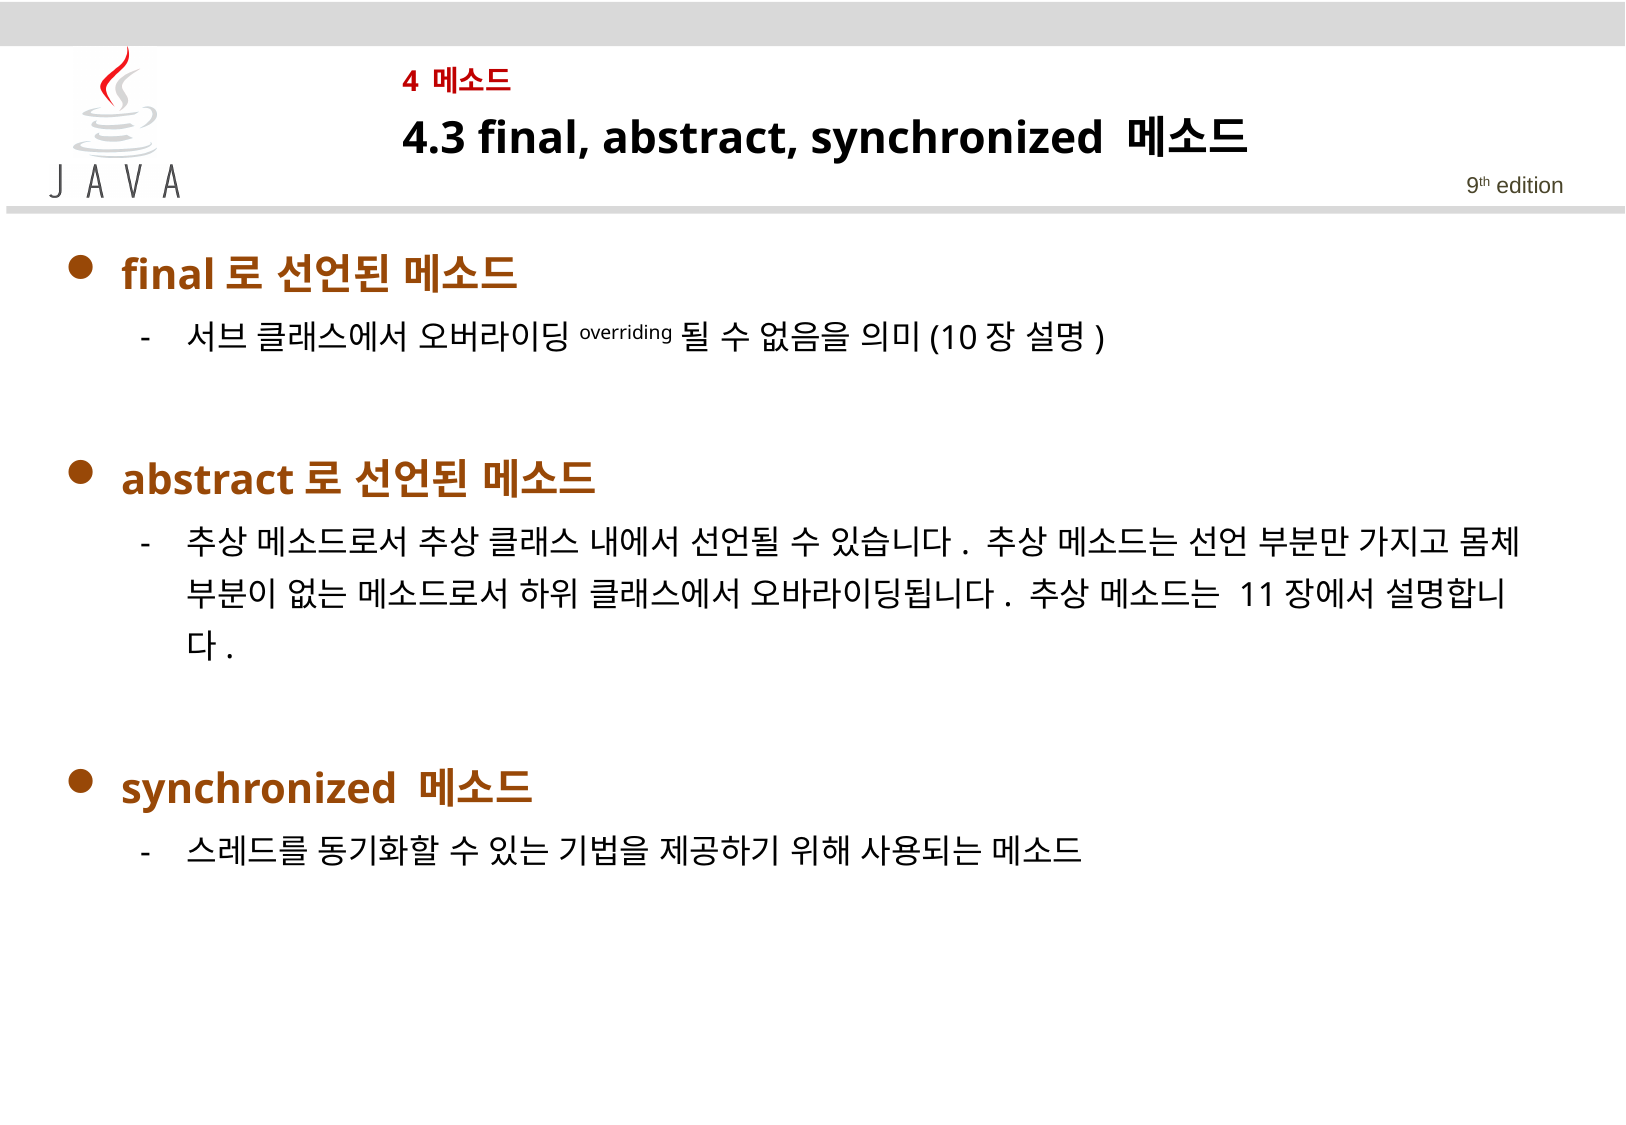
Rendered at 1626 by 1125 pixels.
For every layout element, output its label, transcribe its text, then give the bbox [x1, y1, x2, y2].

picture [49, 164, 180, 198]
list 4.3 final, abstract, synchronized 메소드 [387, 101, 1545, 171]
title 4 메소드 [387, 54, 1393, 105]
picture [73, 46, 157, 158]
list final로 선언된 메소드 서브 클래스에서 오버라이딩overriding될 수 없음을 의미(10장 설명) abstract로 선언된 메소드 추상 메소드로서 추상 클래스 내에서 선언될 수 있습니다. 추상 메소드는 선언 부분만 가지고 몸체 부분이 없는 메소드로서 하위 클래스에서 오바라이딩됩니다. 추상 메소드는 11장에서 설명합니다. synchronized 메소드 스레드를 동기화할 수 있는 기법을 제공하기 위해 사용되는 메소드 [48, 223, 1564, 1064]
